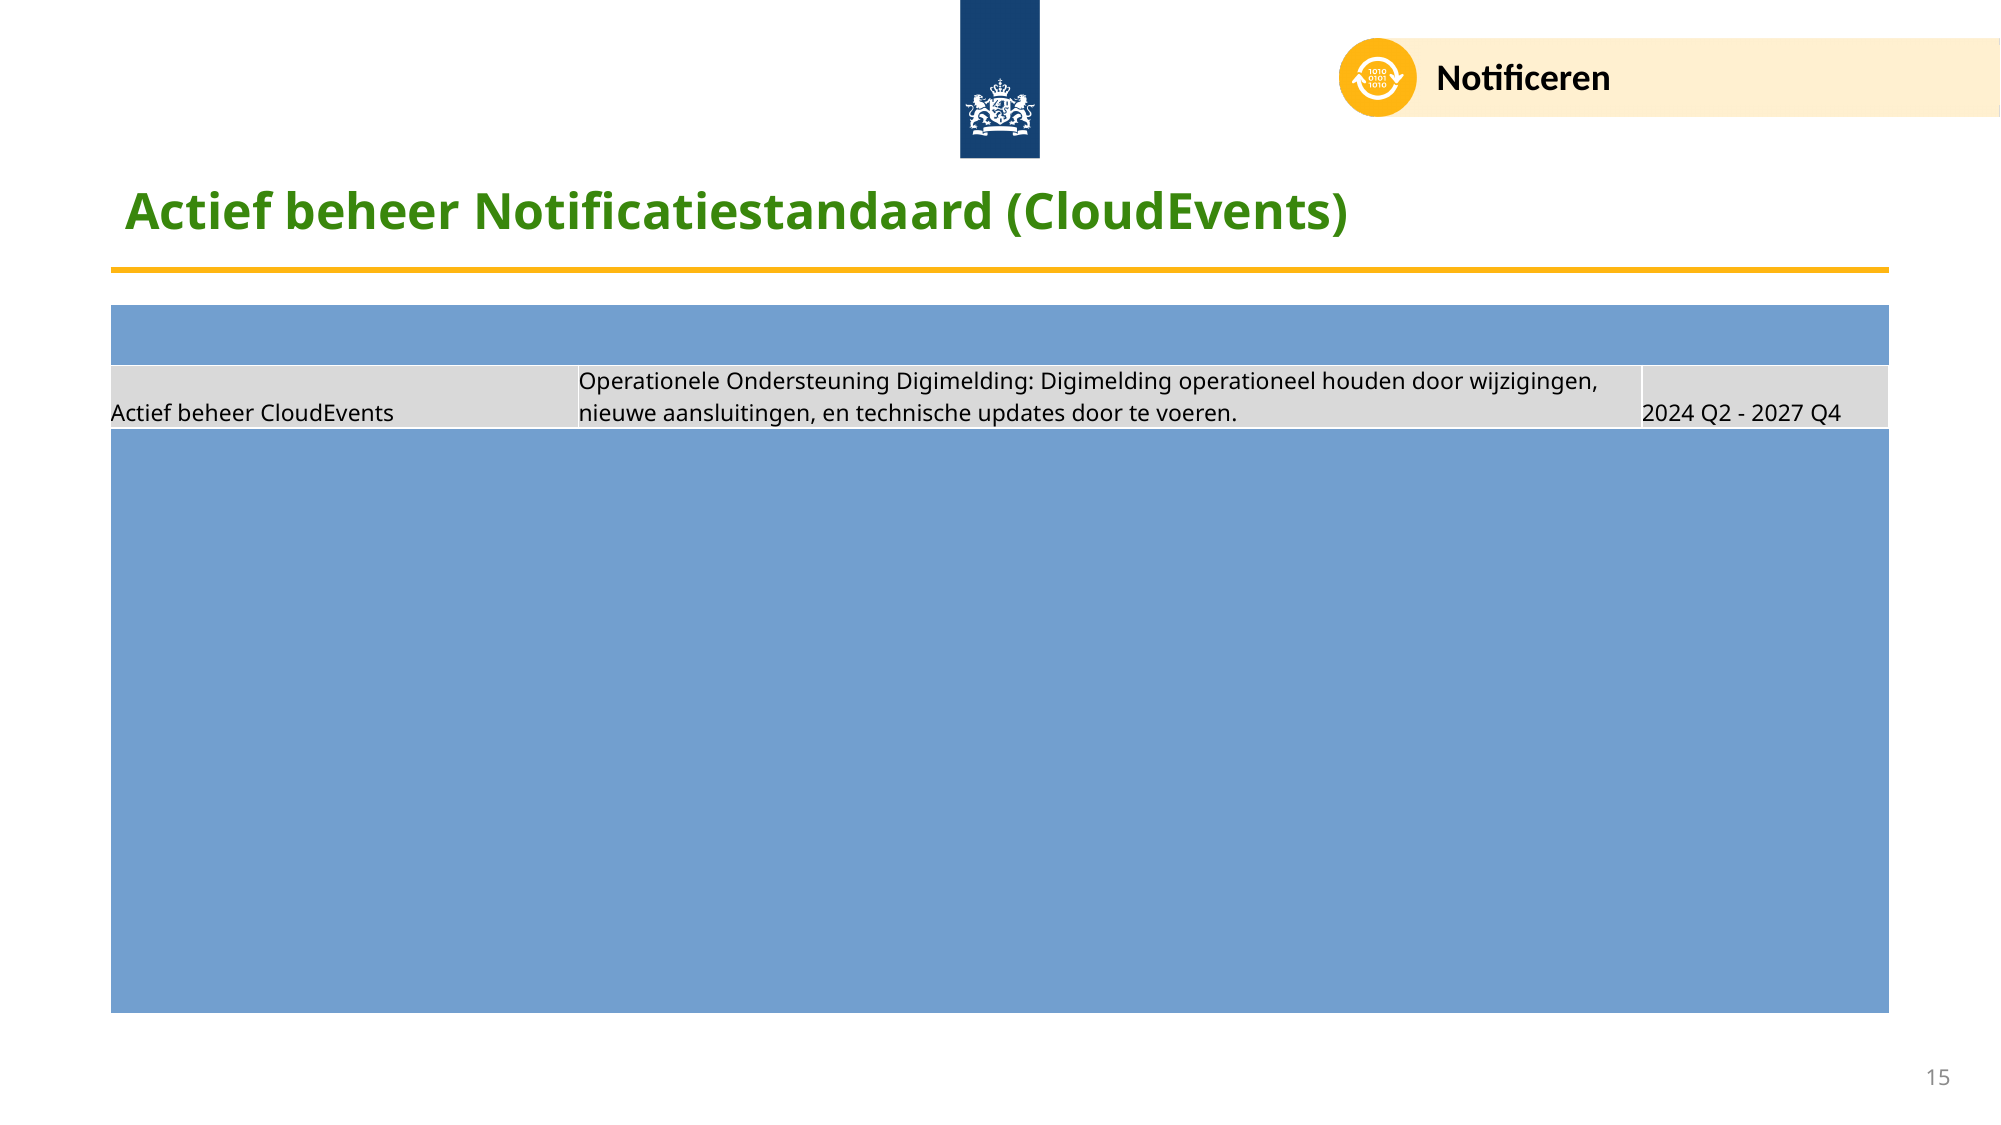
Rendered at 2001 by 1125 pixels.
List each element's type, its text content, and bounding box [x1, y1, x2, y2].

picture [1338, 38, 2000, 117]
table_header Actief beheer CloudEvents [111, 366, 578, 427]
text_box Notificeren [1421, 45, 2000, 105]
table_header 2024 Q2 - 2027 Q4 [1643, 366, 1888, 427]
slide_number 15 [1837, 1048, 1966, 1109]
table_header Operationele Ondersteuning Digimelding: Digimelding operationeel houden door wijzigingen, nieuwe aansluitingen, en technische updates door te voeren. [579, 366, 1641, 427]
picture [960, 0, 1040, 141]
title Actief beheer Notificatiestandaard (CloudEvents) [110, 141, 1890, 248]
